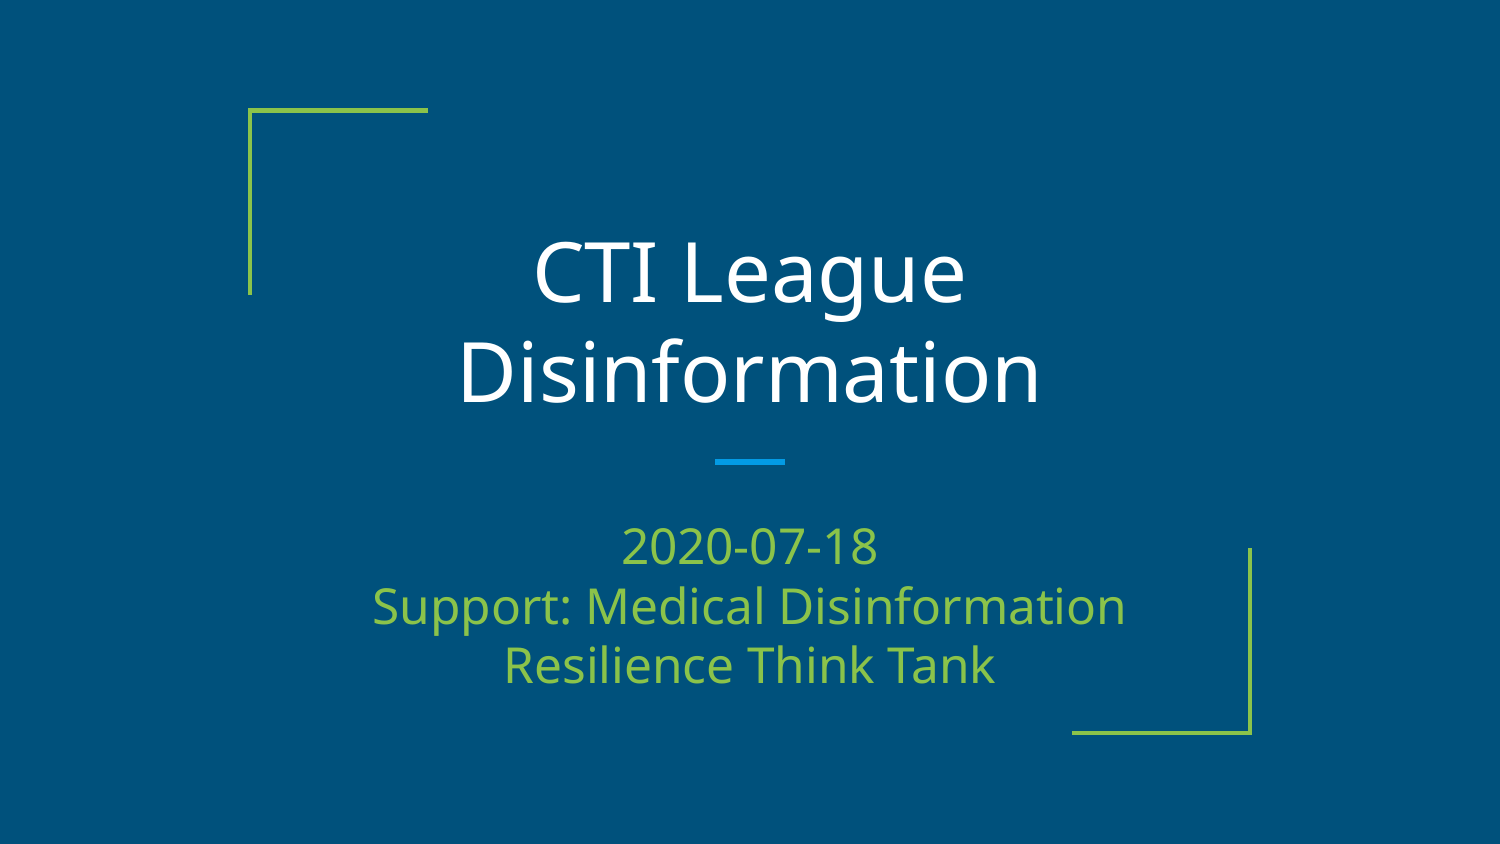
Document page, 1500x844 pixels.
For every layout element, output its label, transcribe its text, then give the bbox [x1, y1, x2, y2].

title CTI League Disinformation [275, 194, 1225, 435]
subtitle 2020-07-18 Support: Medical Disinformation Resilience Think Tank [275, 499, 1225, 711]
